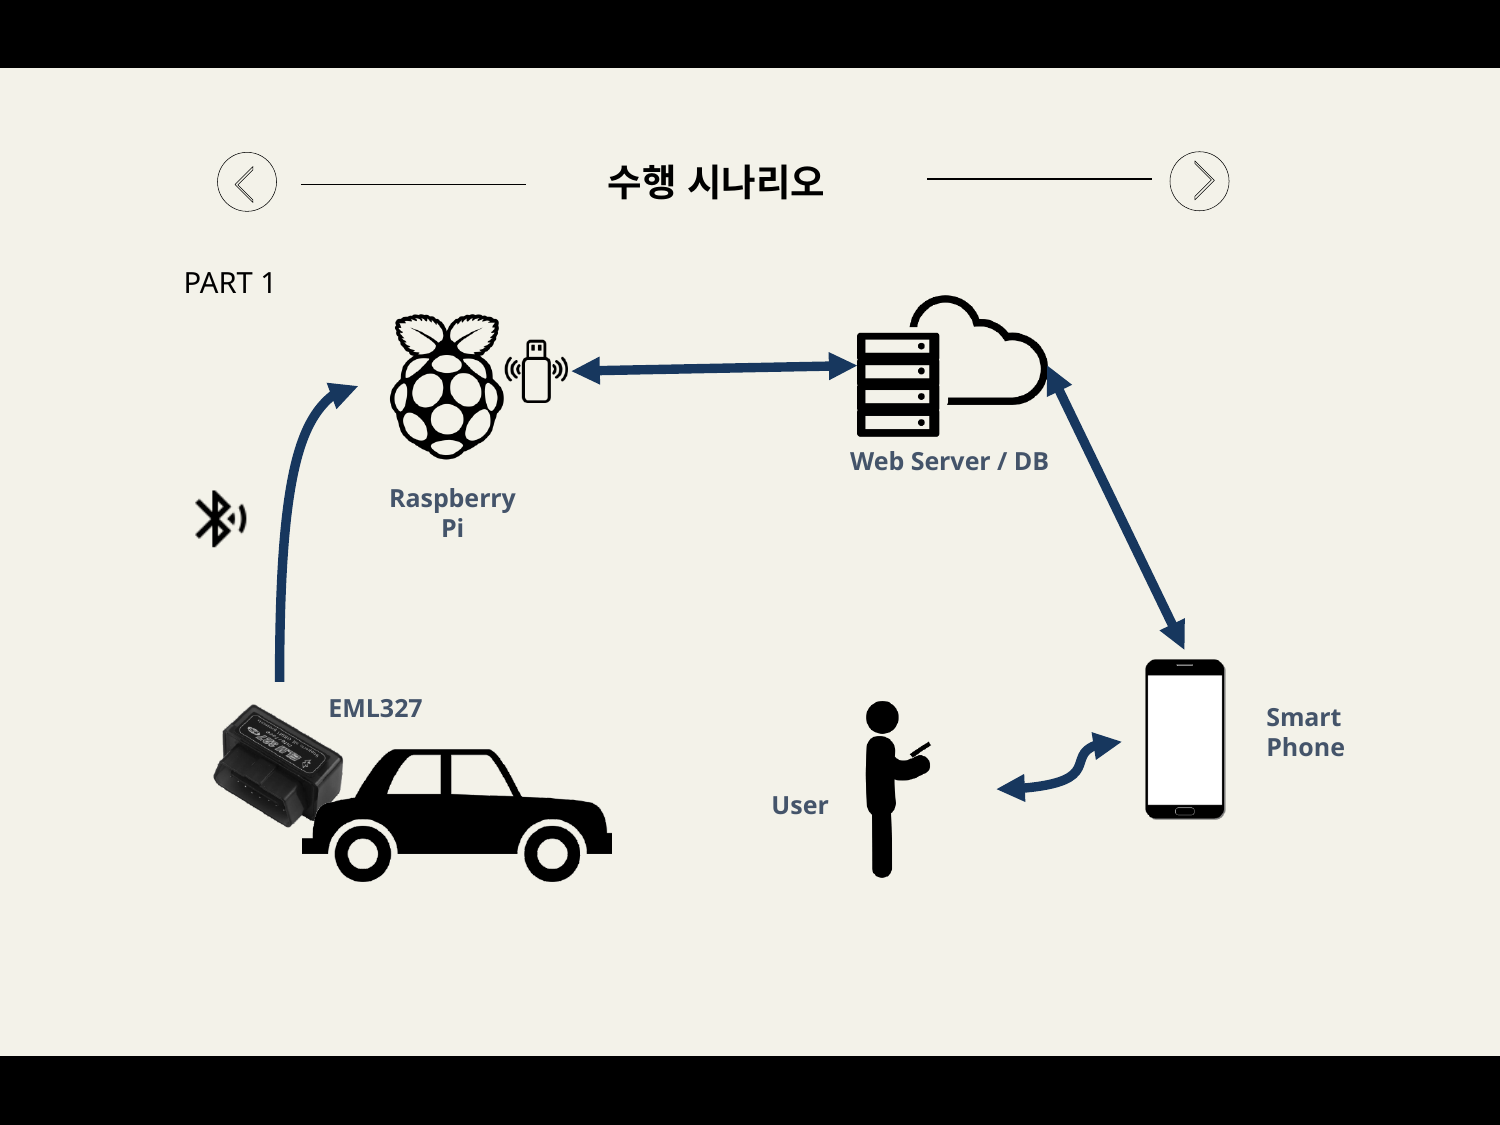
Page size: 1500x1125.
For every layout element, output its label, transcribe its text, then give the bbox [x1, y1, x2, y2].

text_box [1001, 741, 1116, 790]
picture [187, 484, 255, 553]
text_box [215, 150, 279, 214]
picture [1121, 649, 1248, 828]
text_box PART 1 [168, 257, 293, 308]
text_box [170, 494, 467, 574]
text_box [1192, 158, 1217, 202]
text_box Smart Phone [1252, 693, 1426, 769]
text_box [0, 1056, 1500, 1125]
text_box 수행 시나리오 [593, 151, 841, 212]
picture [195, 681, 613, 882]
text_box EML327 [368, 685, 452, 730]
picture [801, 691, 997, 887]
picture [856, 270, 1048, 461]
text_box Web Server / DB [822, 437, 1041, 483]
text_box Raspberry Pi [367, 480, 539, 551]
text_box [1047, 365, 1185, 650]
picture [357, 296, 572, 476]
text_box [233, 164, 256, 205]
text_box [571, 365, 851, 372]
text_box [1167, 149, 1232, 213]
text_box User [756, 781, 796, 827]
text_box [0, 0, 1500, 68]
